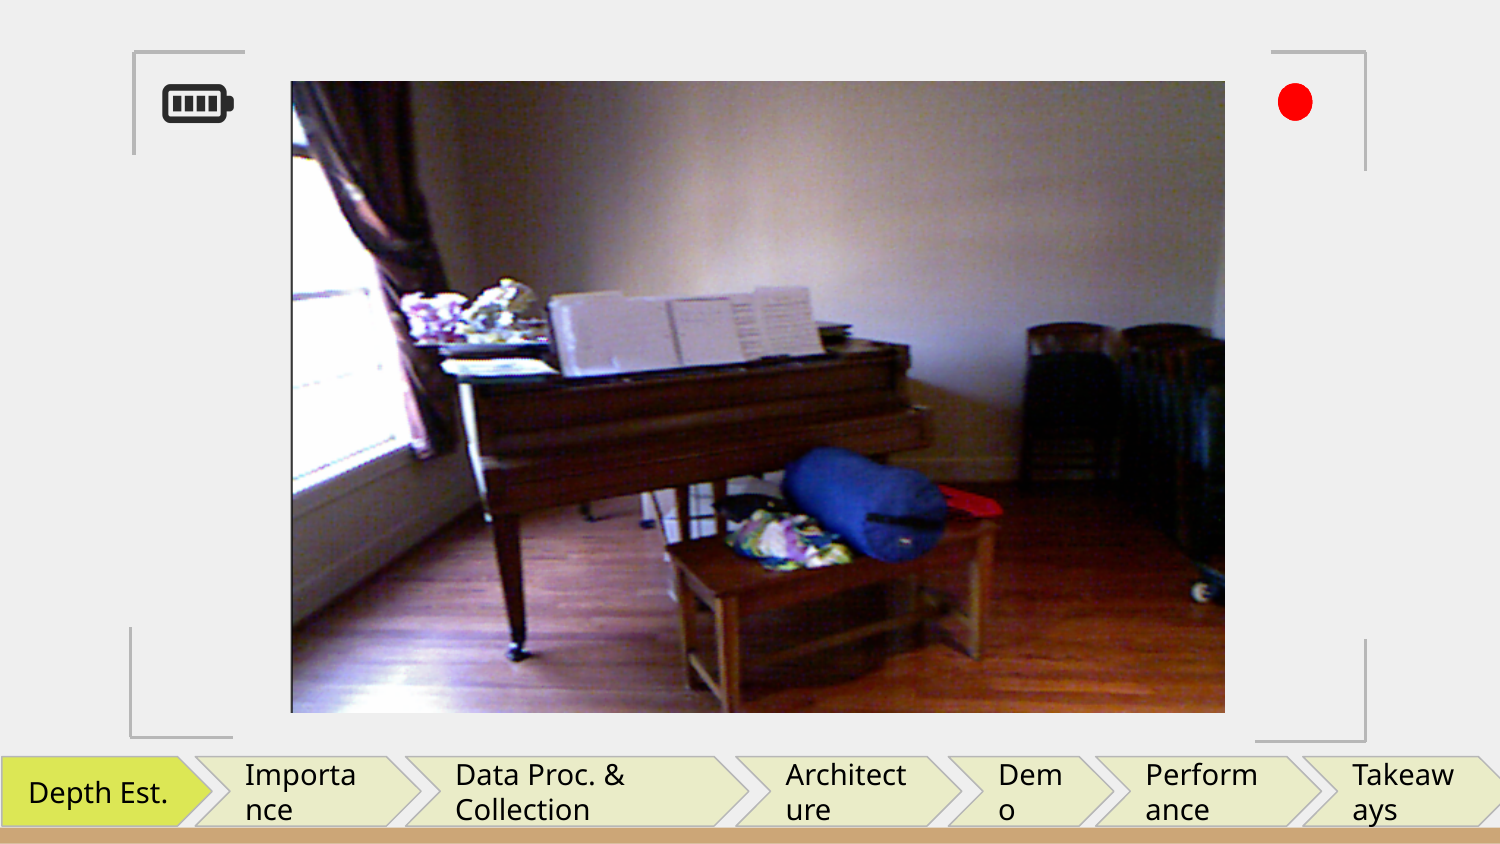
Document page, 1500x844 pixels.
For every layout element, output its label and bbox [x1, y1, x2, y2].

text_box [133, 51, 1367, 742]
text_box [1, 756, 1500, 827]
